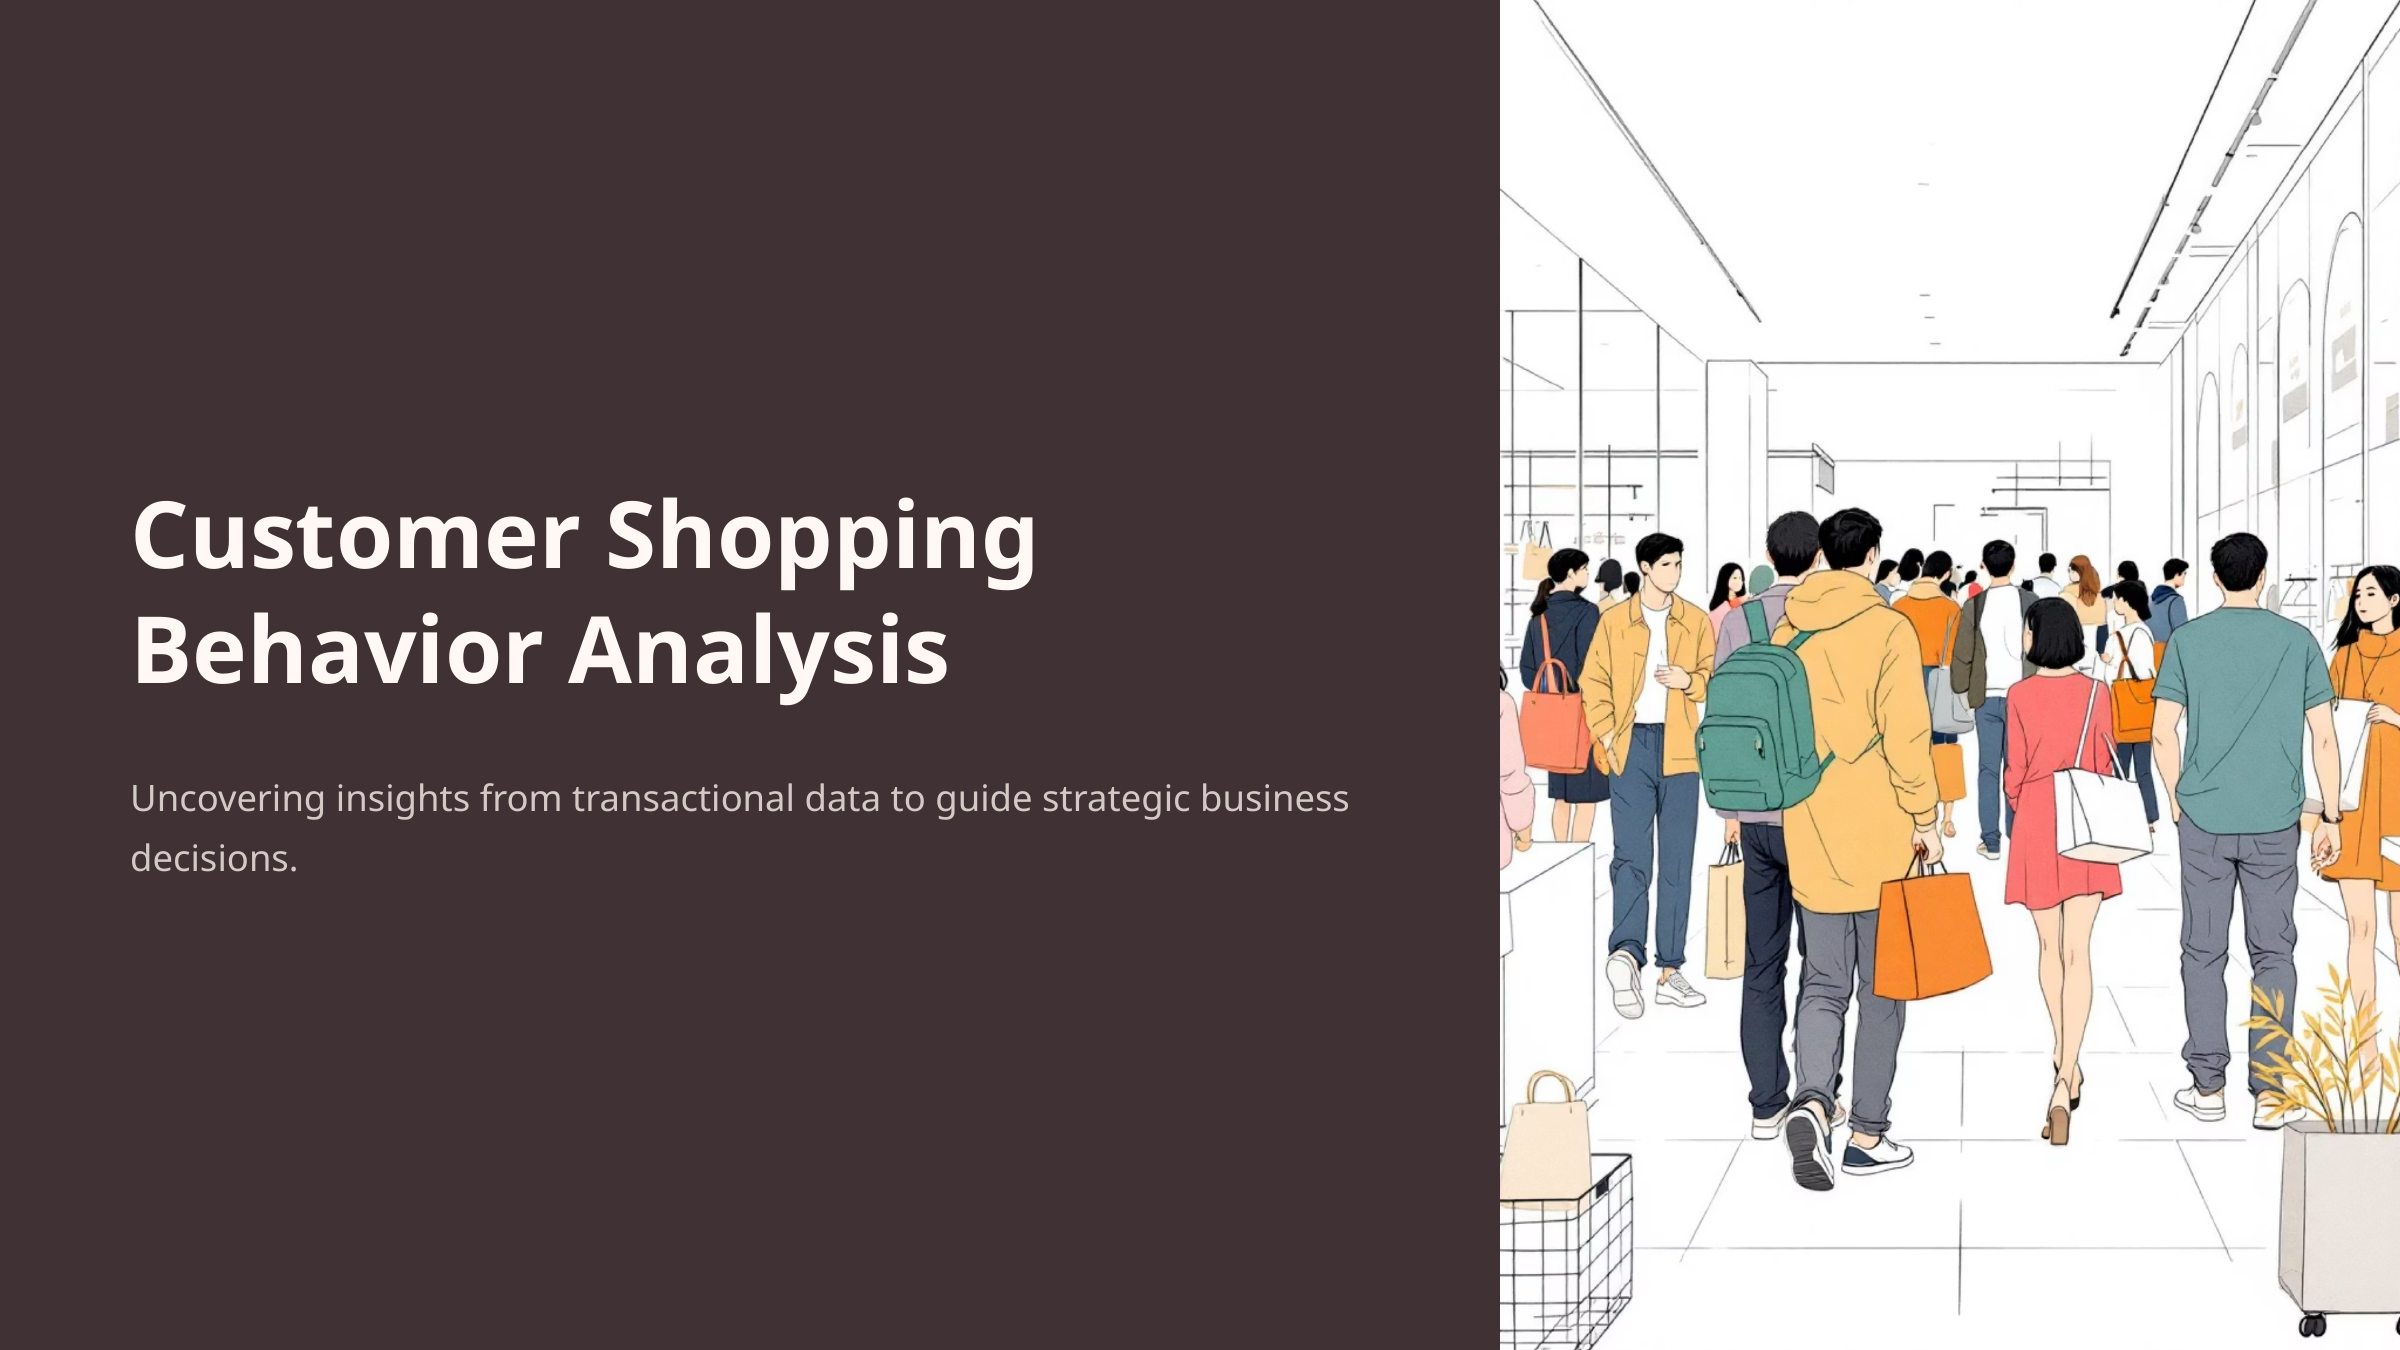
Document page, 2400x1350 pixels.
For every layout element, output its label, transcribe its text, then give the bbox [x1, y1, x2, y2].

text_box Uncovering insights from transactional data to guide strategic business decisions. [130, 759, 1370, 879]
picture [1499, 0, 2400, 1350]
text_box Customer Shopping Behavior Analysis [130, 471, 1370, 704]
